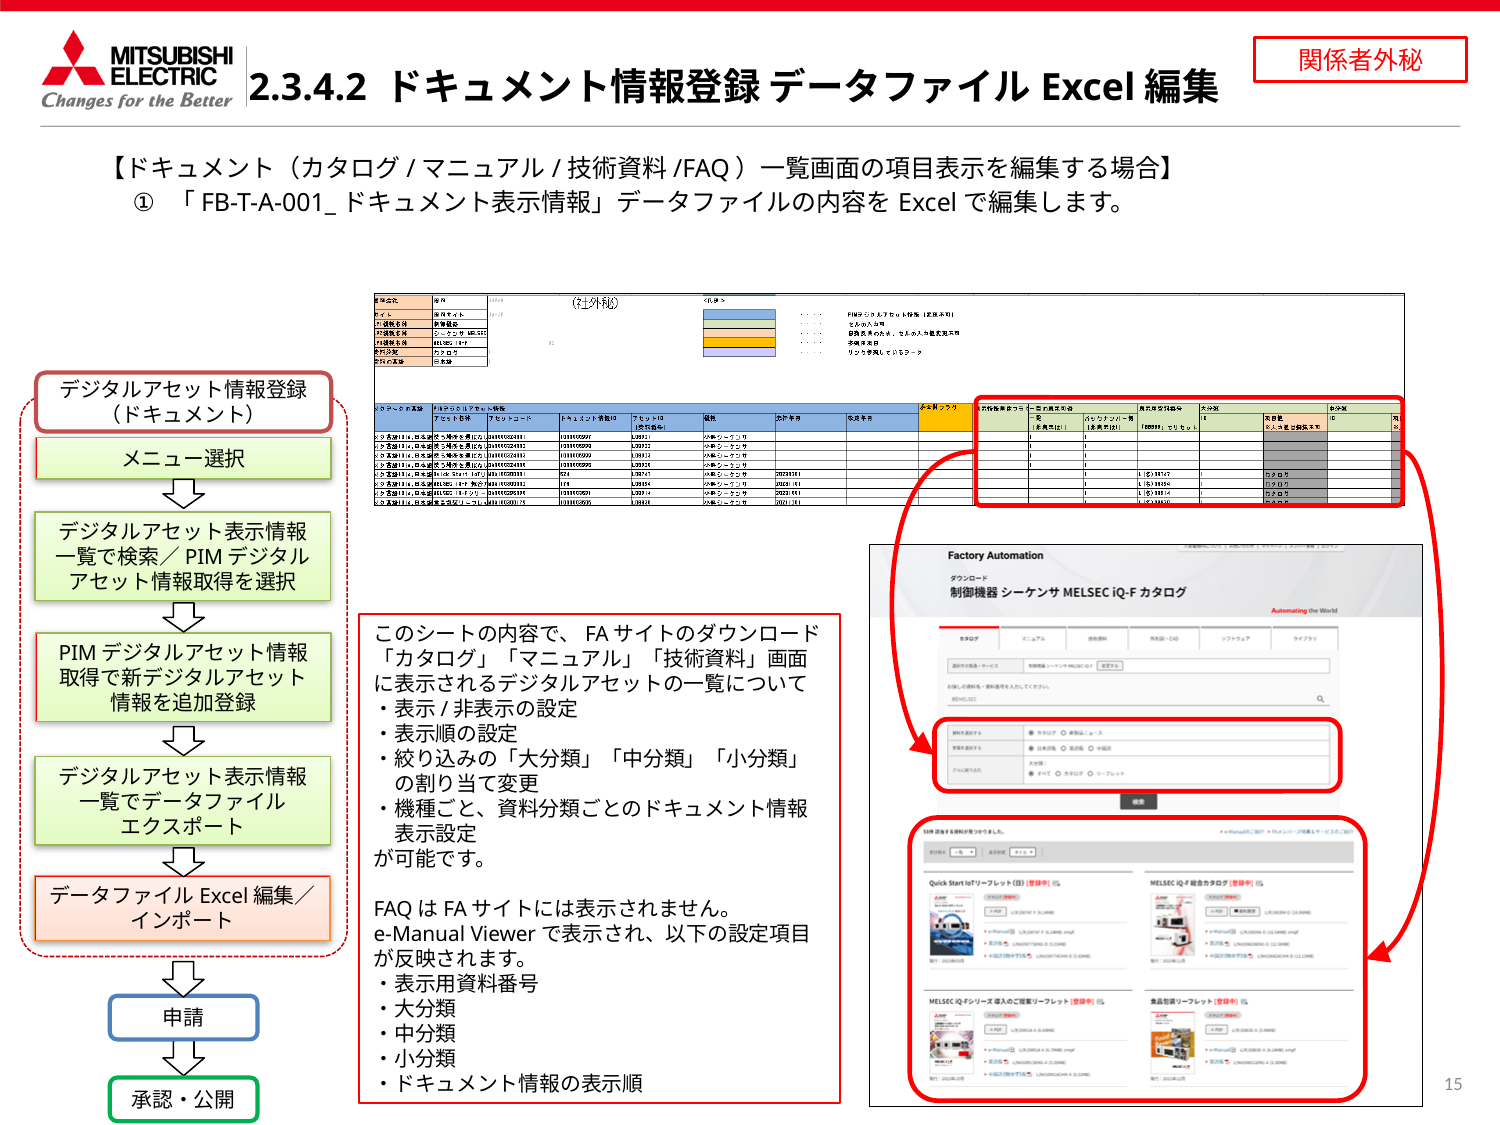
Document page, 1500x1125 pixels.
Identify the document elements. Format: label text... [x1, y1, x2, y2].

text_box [934, 451, 977, 756]
slide_number 15 [1427, 1058, 1478, 1107]
text_box 2.3.4.2 ドキュメント情報登録 データファイルExcel編集 [233, 45, 1405, 126]
picture [0, 0, 1500, 1125]
text_box このシートの内容で、FAサイトのダウンロード「カタログ」「マニュアル」「技術資料」画面に表示されるデジタルアセットの一覧について ・表示/非表示の設定 ・表示順の設定 ・絞り込みの「大分類」「中分類」「小分類」 の割り当て変更 ・機種ごと、資料分類ごとのドキュメント情報 表示設定 が可能です。 FAQはFAサイトには表示されません。 e-Manual Viewerで表示され、以下の設定項目が反映されます。 ・表示用資料番号 ・大分類 ・中分類 ・小分類 ・ドキュメント情報の表示順 [358, 613, 840, 1103]
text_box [19, 372, 348, 1122]
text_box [869, 544, 1423, 1107]
text_box 【ドキュメント（カタログ/マニュアル/技術資料/FAQ）一覧画面の項目表示を編集する場合】 「FB-T-A-001_ドキュメント表示情報」データファイルの内容をExcelで編集します。 [85, 144, 1485, 302]
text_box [1365, 451, 1403, 960]
